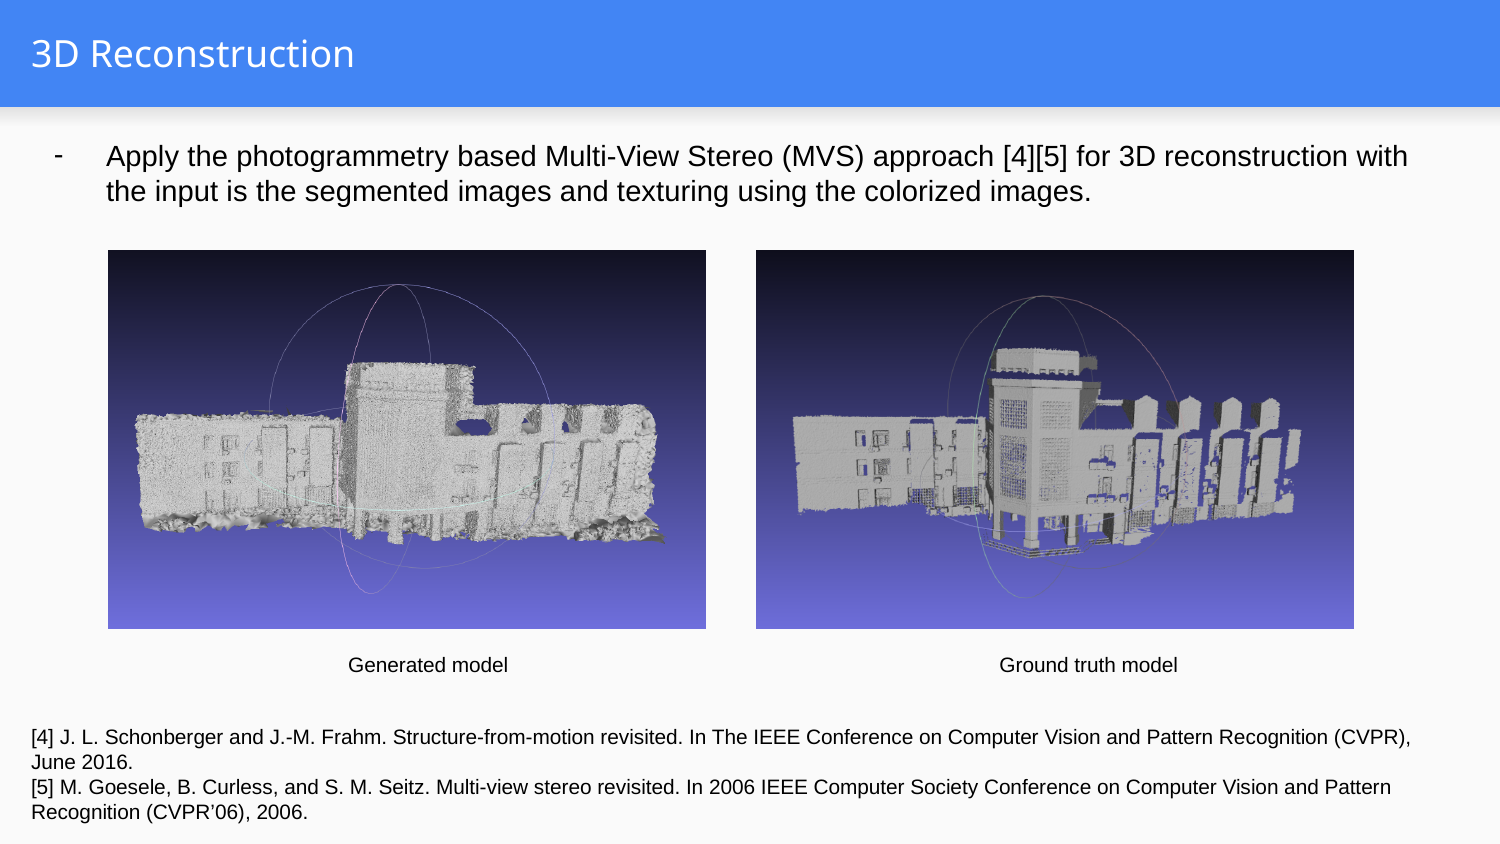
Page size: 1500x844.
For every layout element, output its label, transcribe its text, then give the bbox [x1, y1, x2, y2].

picture [756, 250, 1354, 629]
title 3D Reconstruction [16, 2, 1464, 102]
text_box [4] J. L. Schonberger and J.-M. Frahm. Structure-from-motion revisited. In The IEEE Conference on Computer Vision and Pattern Recognition (CVPR), June 2016. [5] M. Goesele, B. Curless, and S. M. Seitz. Multi-view stereo revisited. In 2006 IEEE Computer Society Conference on Computer Vision and Pattern Recognition (CVPR’06), 2006. [16, 708, 1464, 831]
text_box Generated model Ground truth model [108, 636, 1354, 684]
picture [107, 250, 706, 629]
text_box Apply the photogrammetry based Multi-View Stereo (MVS) approach [4][5] for 3D reconstruction with the input is the segmented images and texturing using the colorized images. [16, 121, 1464, 221]
